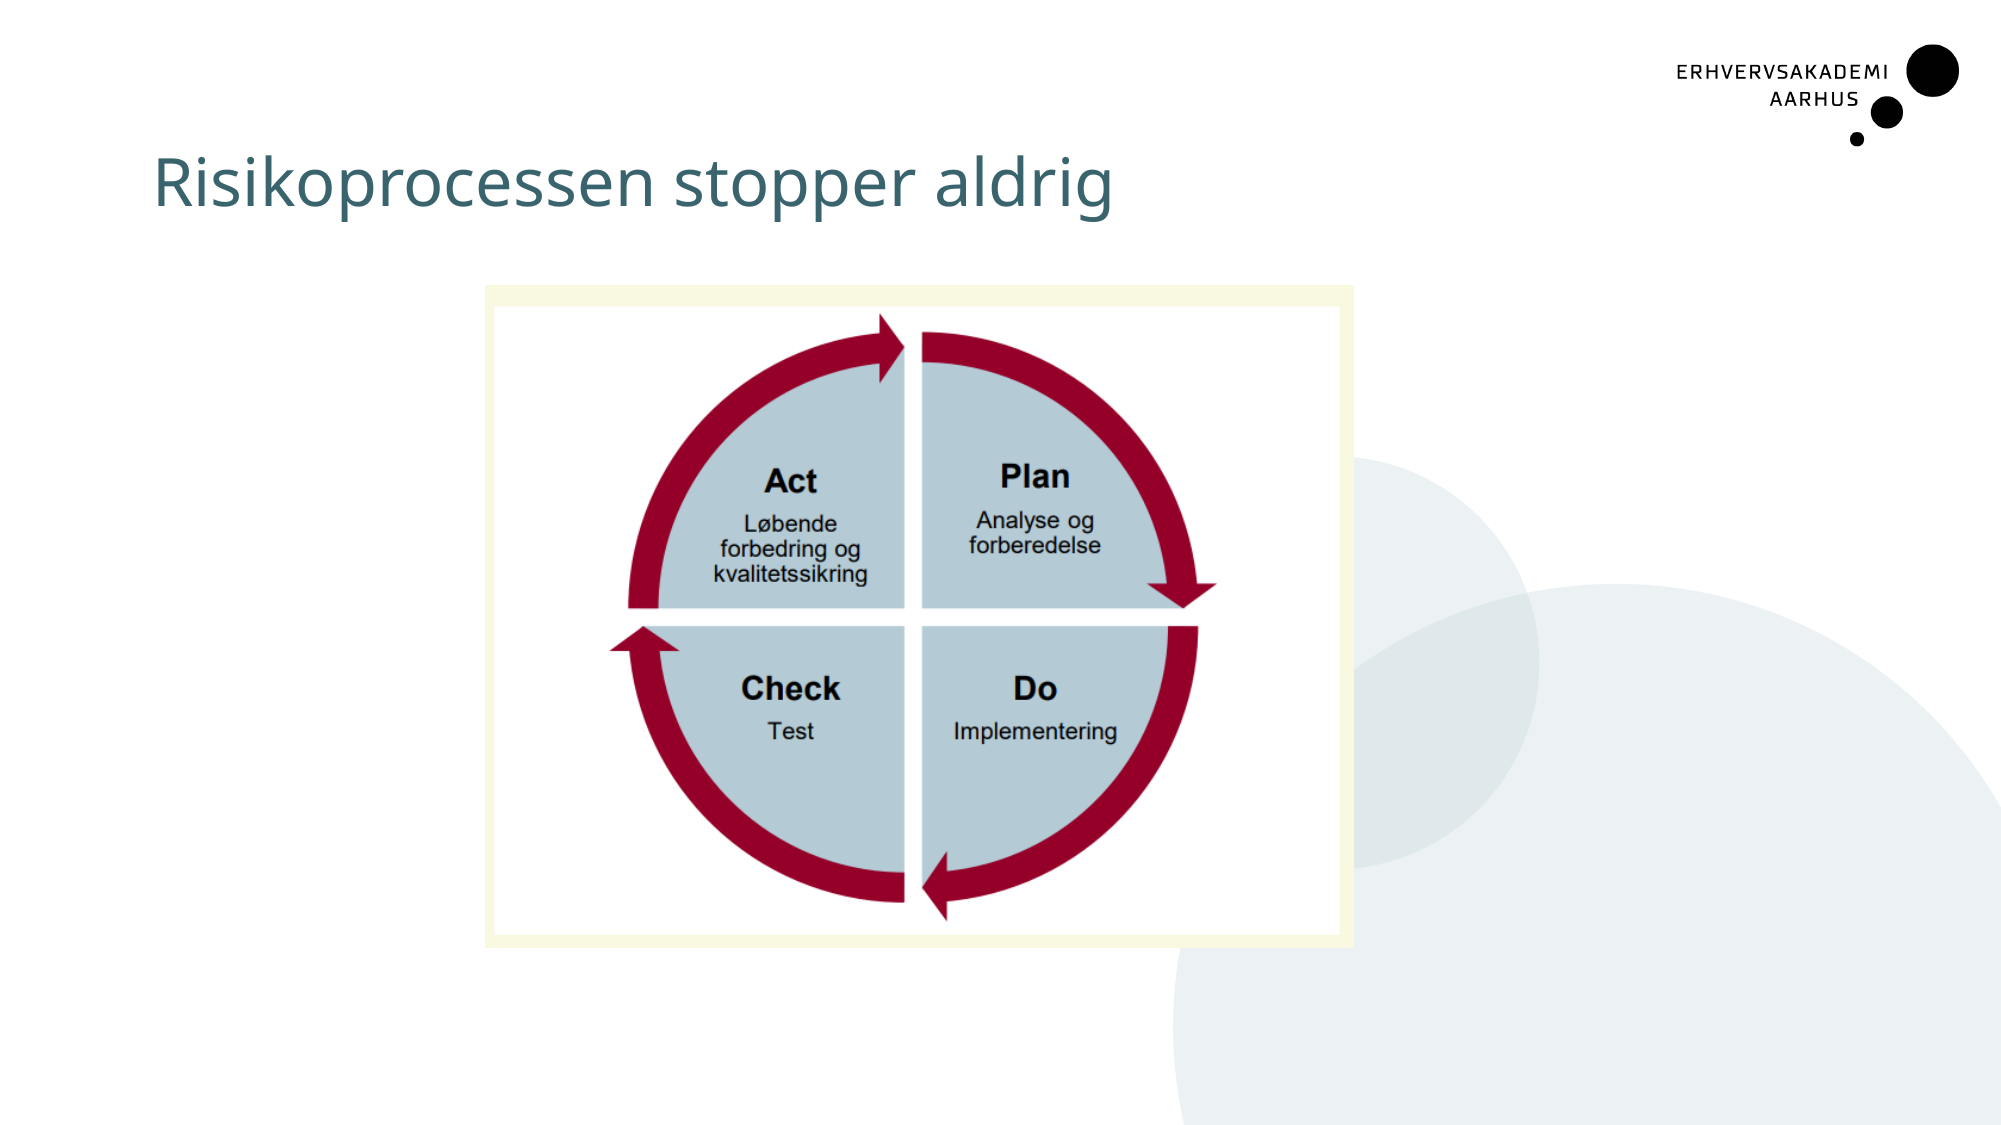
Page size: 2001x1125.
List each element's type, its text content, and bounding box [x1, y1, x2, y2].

picture [1666, 38, 1965, 151]
title Risikoprocessen stopper aldrig [137, 109, 1863, 261]
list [485, 285, 1354, 948]
